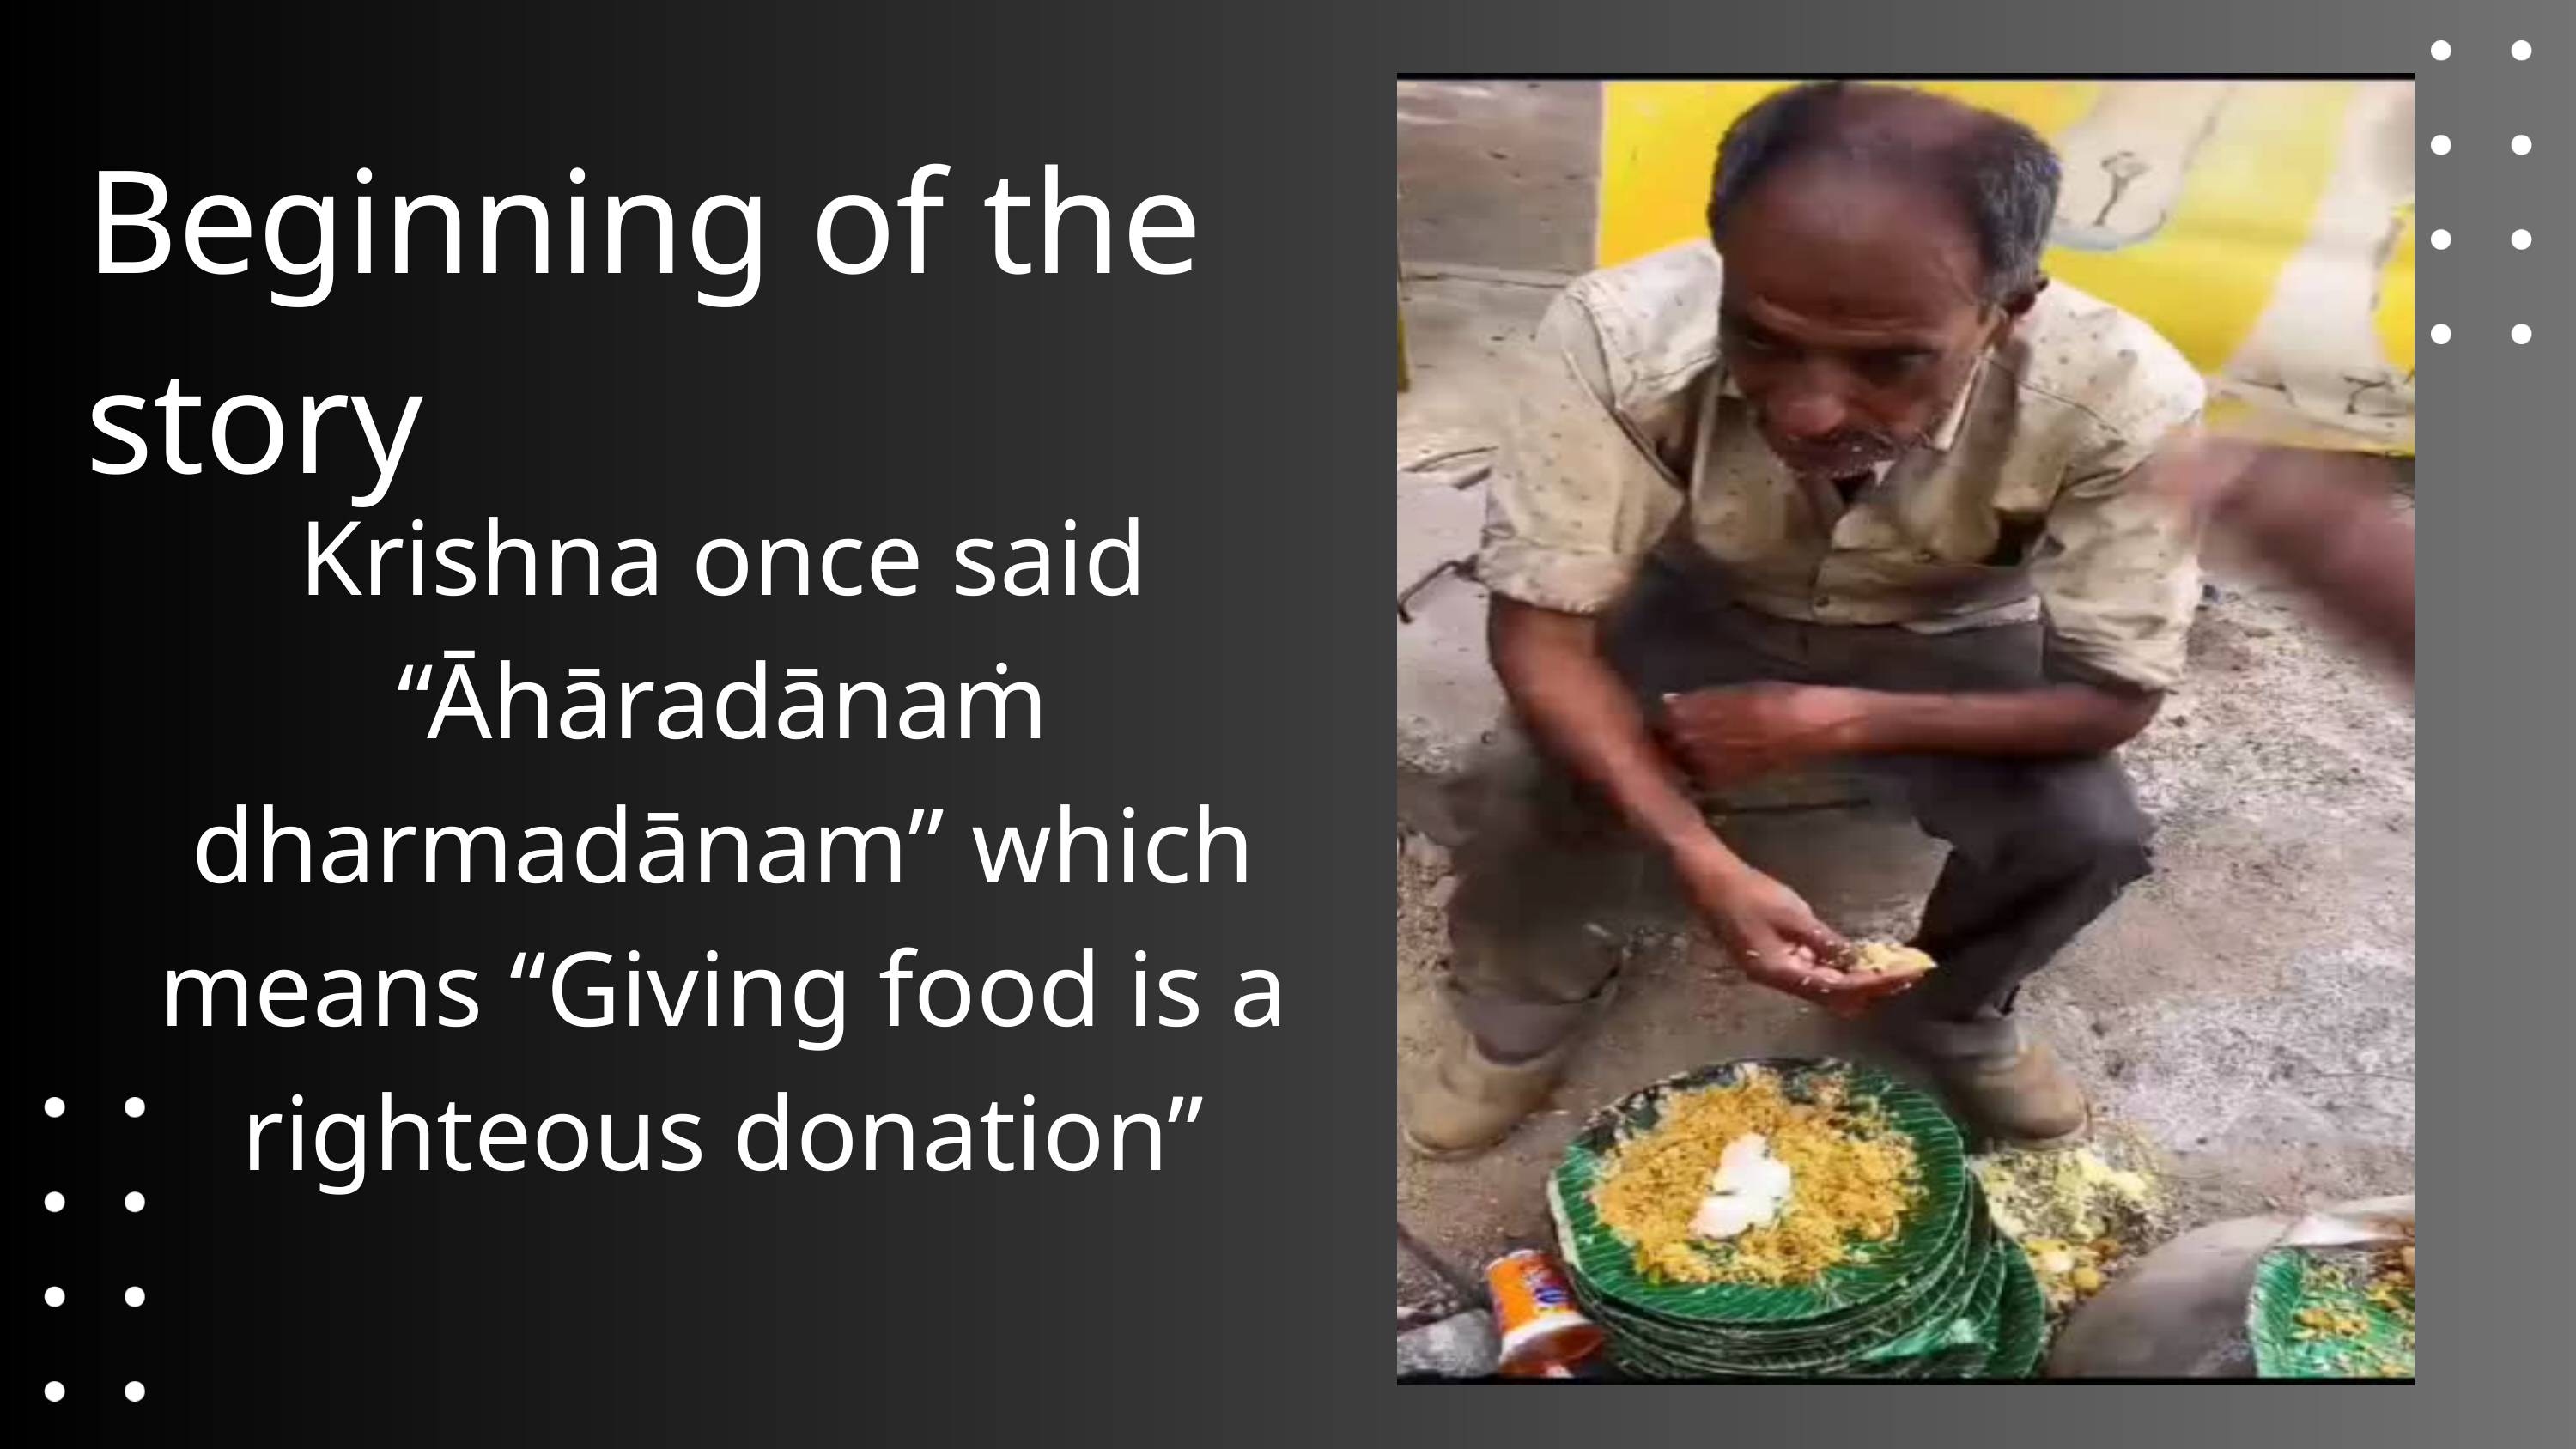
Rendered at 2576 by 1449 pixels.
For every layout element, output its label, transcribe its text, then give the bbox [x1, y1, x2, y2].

text_box Krishna once said “Āhāradānaṁ dharmadānam” which means “Giving food is a righteous donation” [86, 471, 1360, 1191]
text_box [1396, 71, 2415, 1386]
text_box Beginning of the story [85, 101, 1383, 502]
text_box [2430, 39, 2576, 345]
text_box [0, 1097, 145, 1402]
